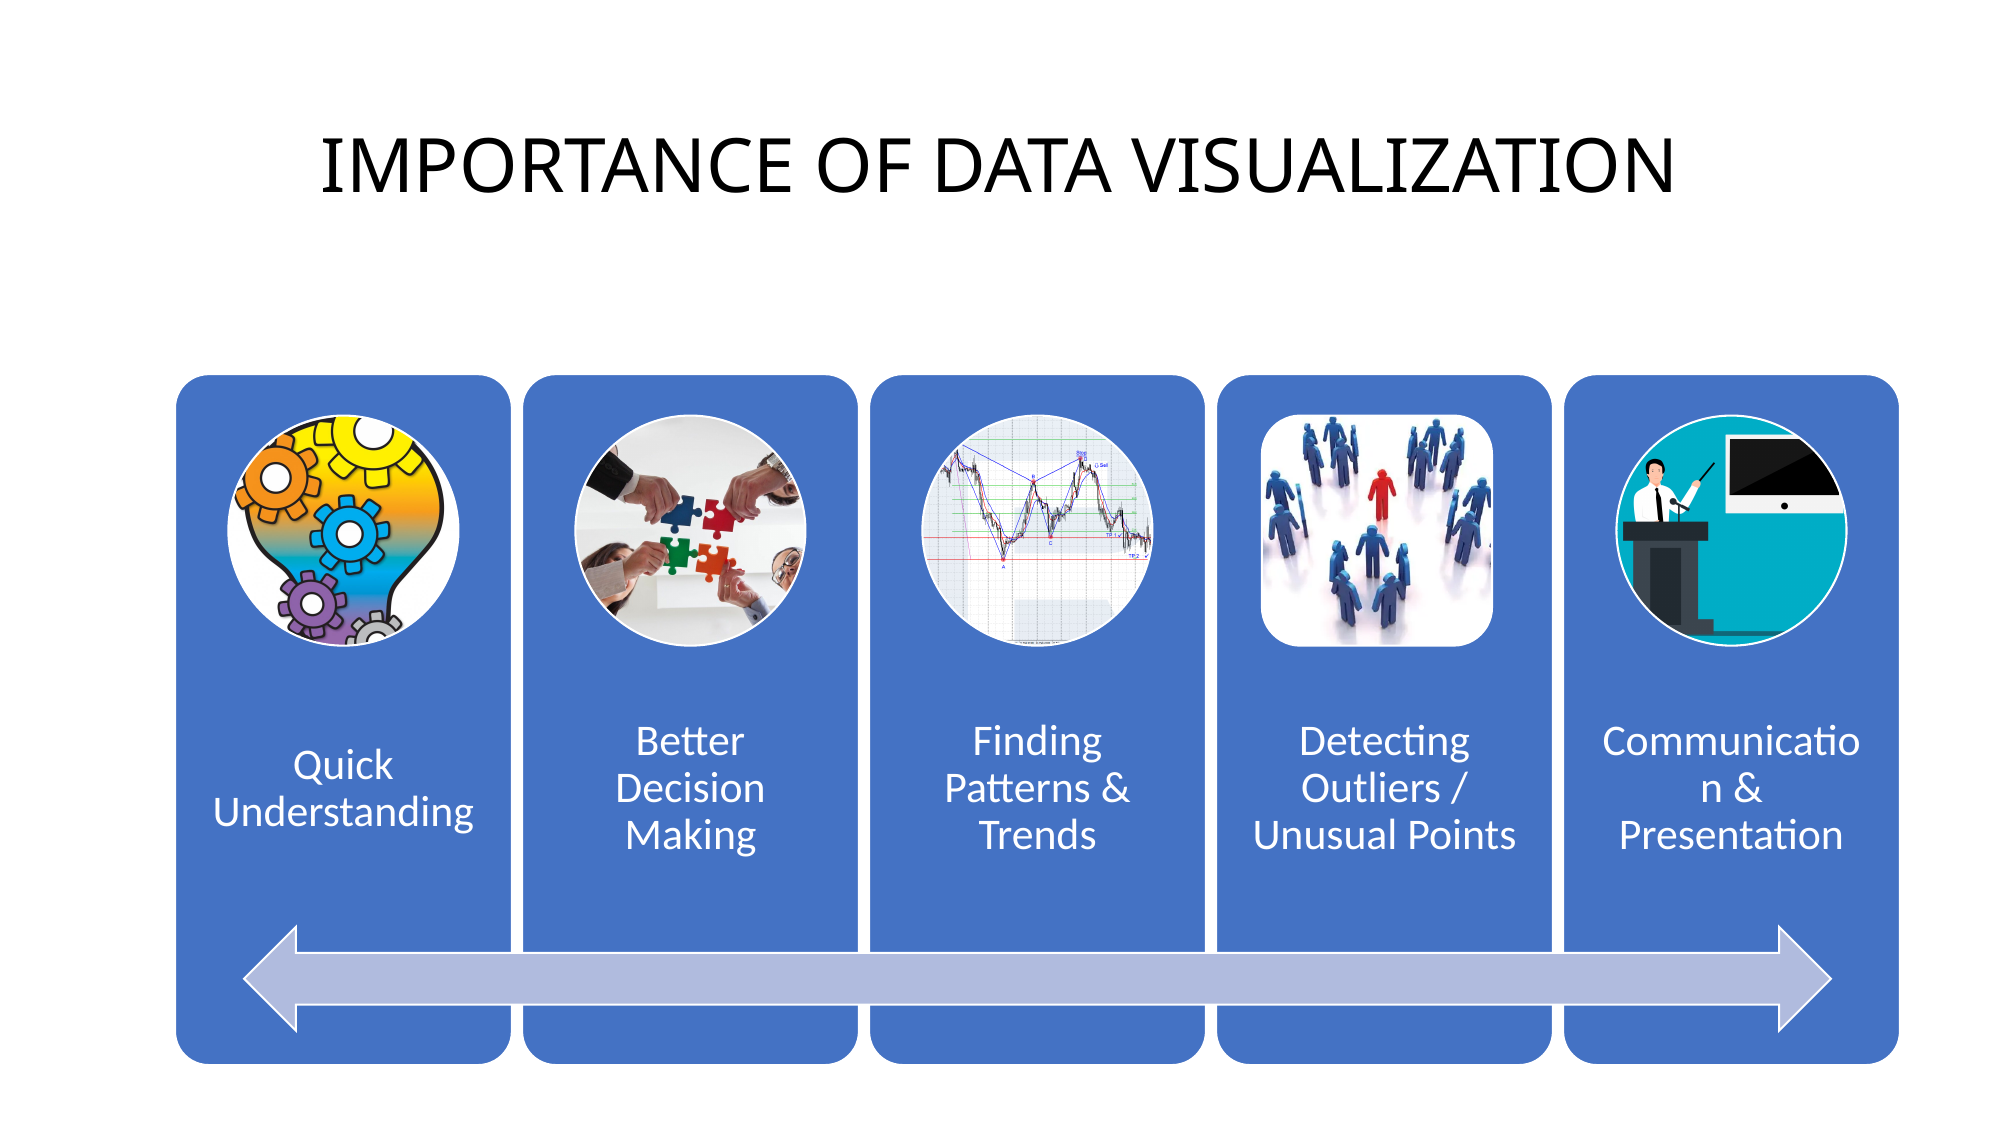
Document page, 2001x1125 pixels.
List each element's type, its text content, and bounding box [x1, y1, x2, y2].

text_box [174, 374, 1900, 1066]
title IMPORTANCE OF DATA VISUALIZATION [137, 59, 1863, 278]
